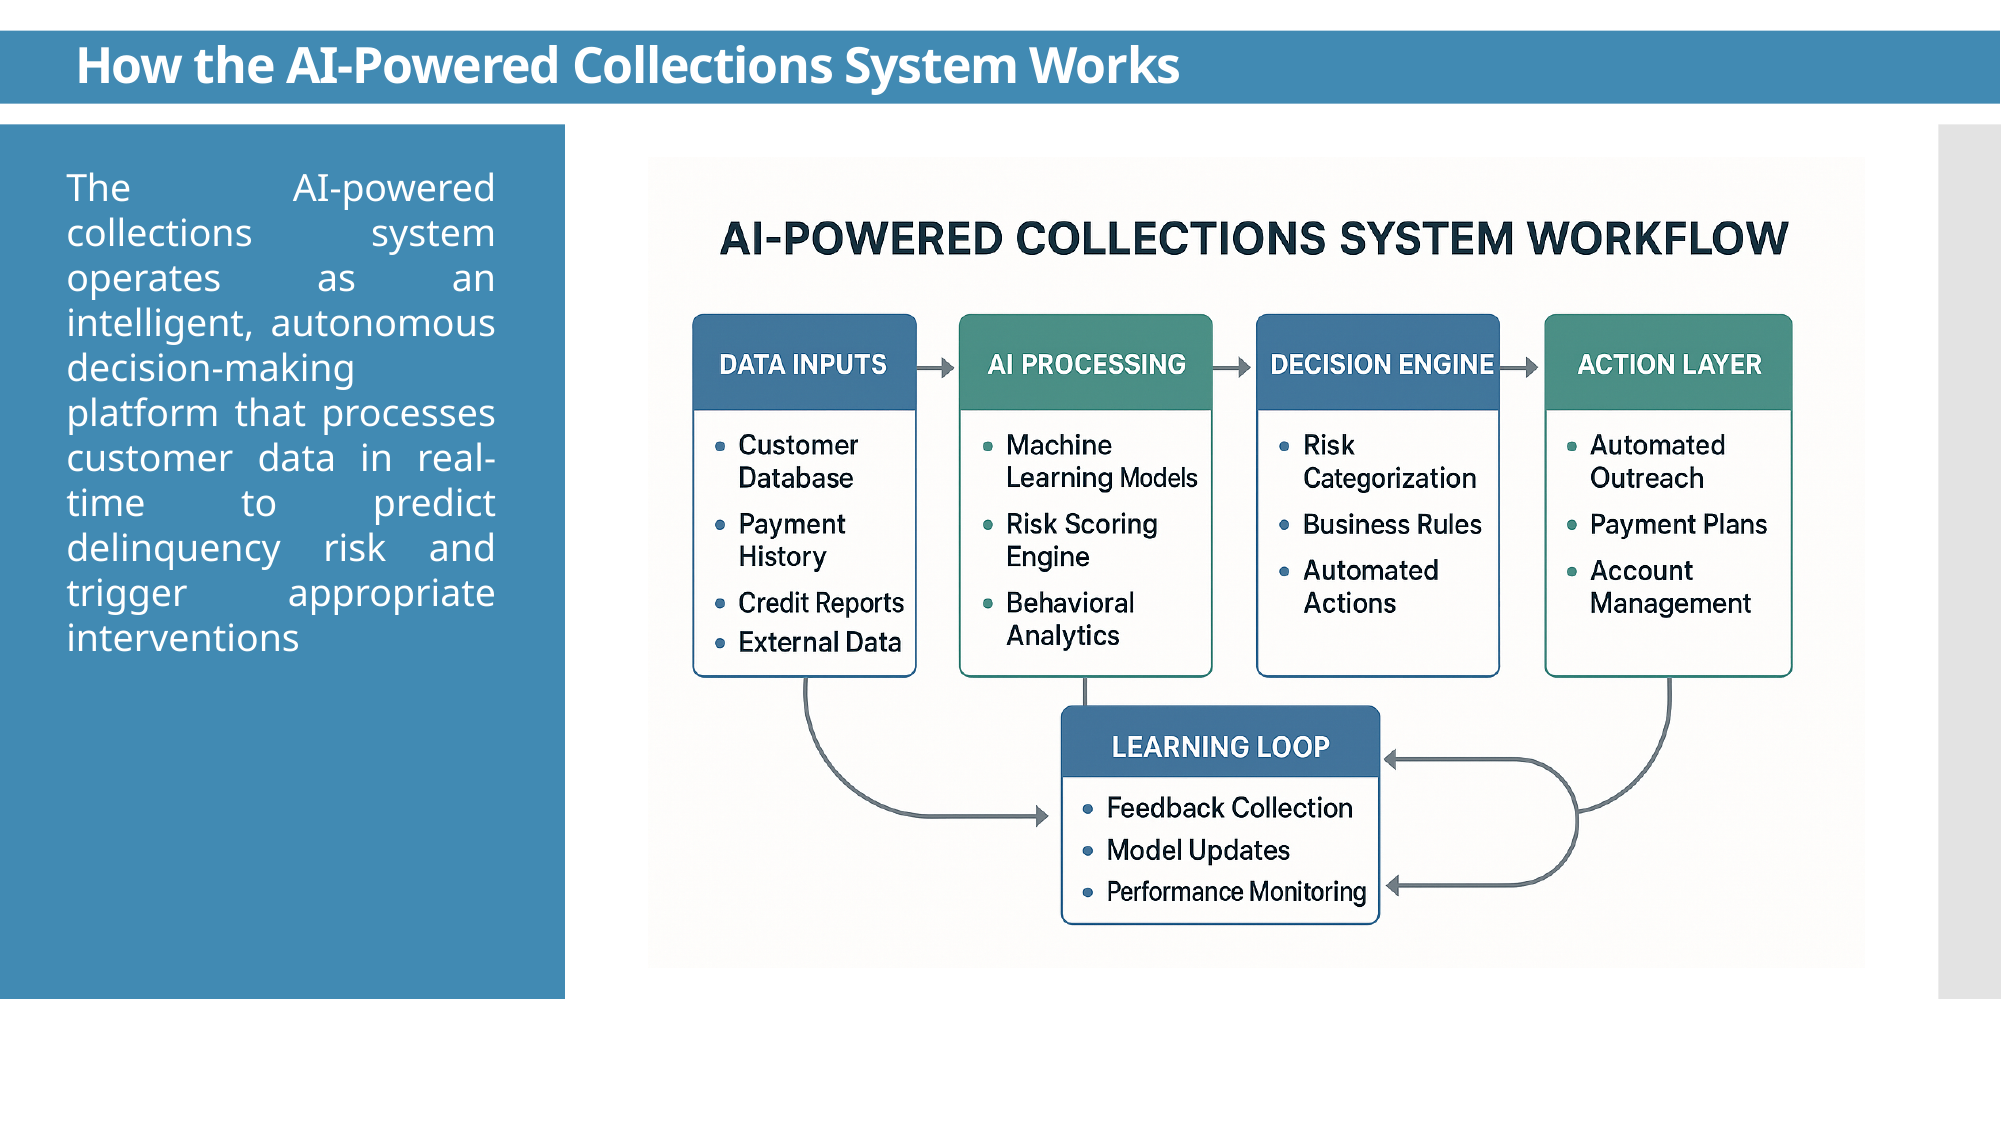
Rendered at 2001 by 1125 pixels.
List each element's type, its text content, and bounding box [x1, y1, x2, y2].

text_box The AI-powered collections system operates as an intelligent, autonomous decision-making platform that processes customer data in real-time to predict delinquency risk and trigger appropriate interventions [51, 157, 512, 667]
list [648, 156, 1865, 969]
title How the AI-Powered Collections System Works [0, 30, 2000, 104]
